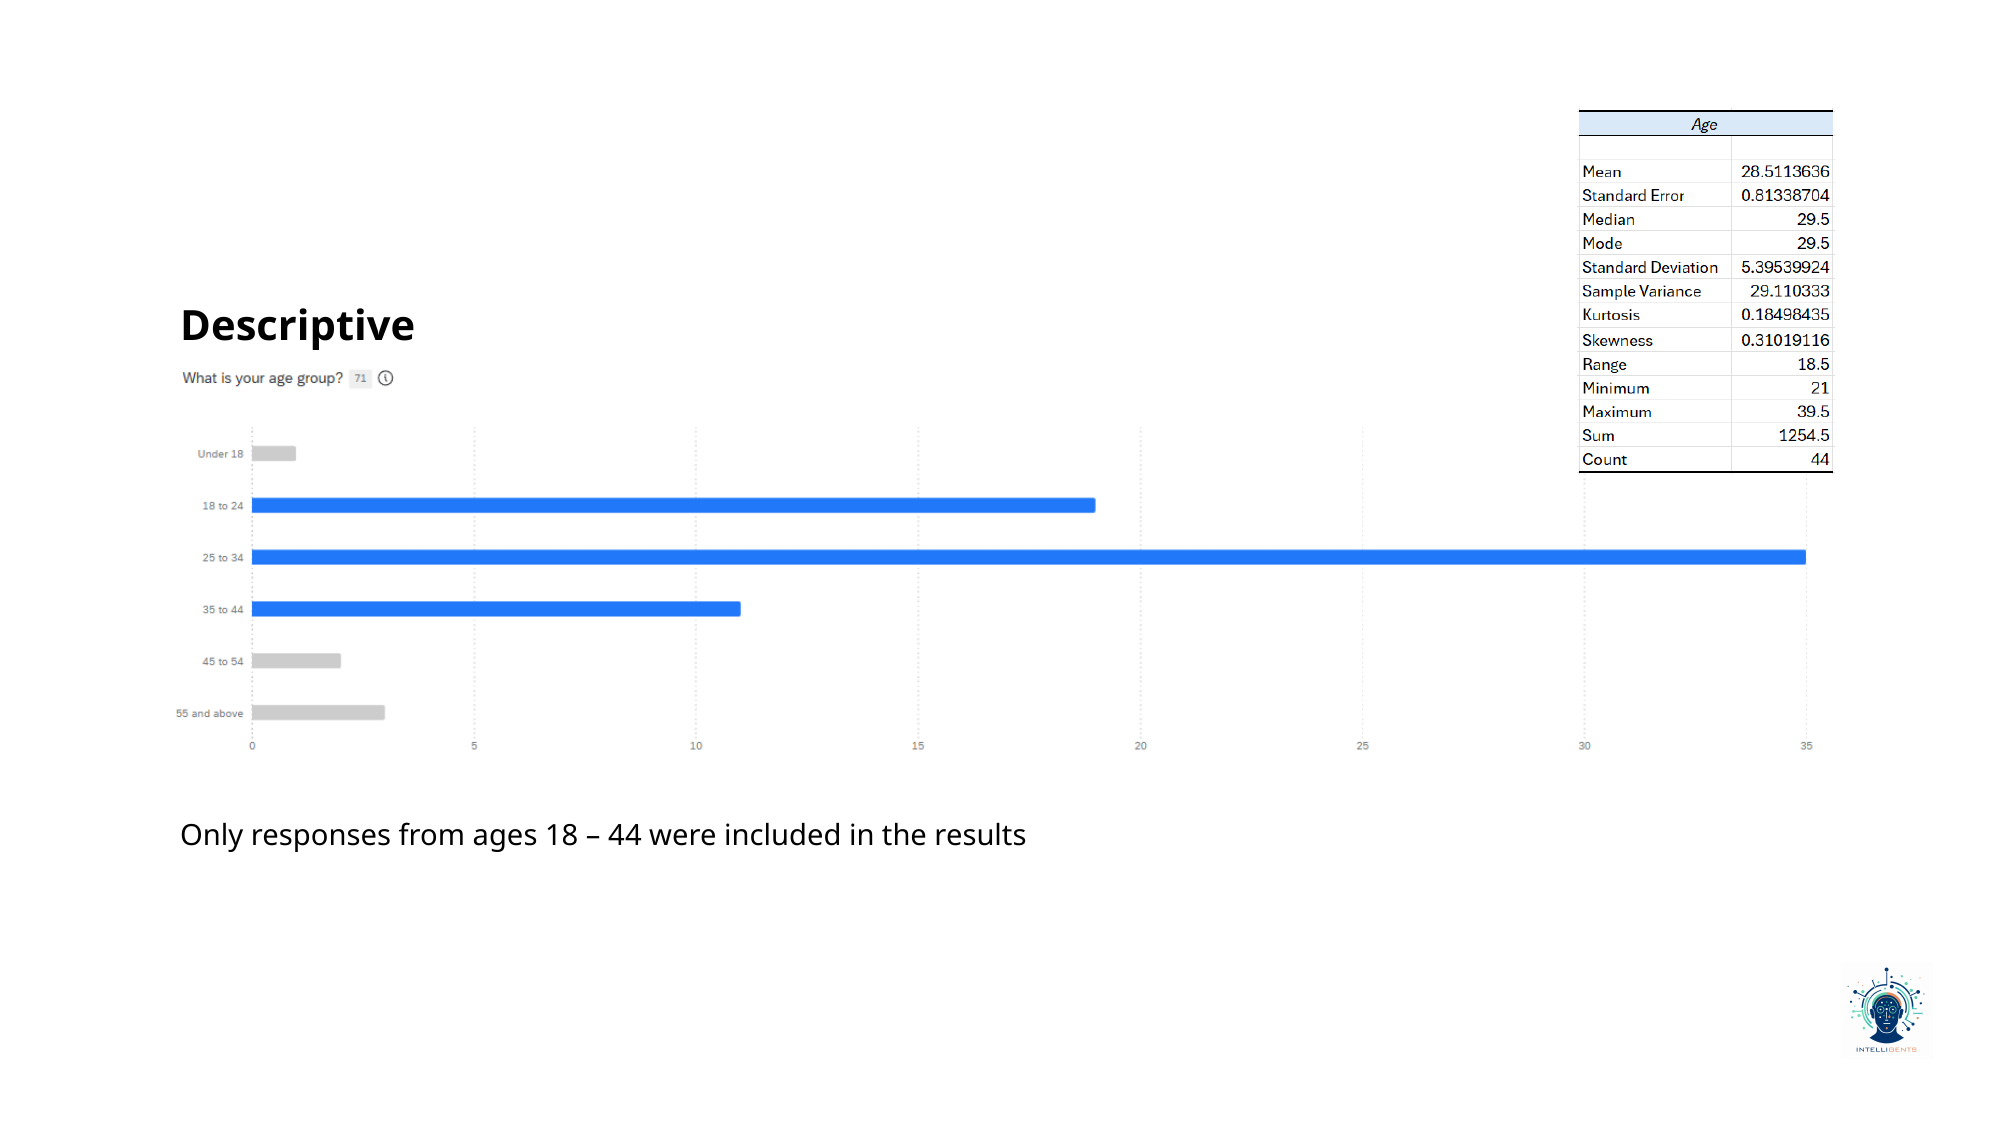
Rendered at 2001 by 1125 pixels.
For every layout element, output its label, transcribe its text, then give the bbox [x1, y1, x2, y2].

text_box Only responses from ages 18 – 44 were included in the results [165, 808, 1549, 859]
text_box Descriptive analysis [165, 291, 606, 356]
picture [164, 108, 1836, 769]
picture [1840, 962, 1934, 1060]
